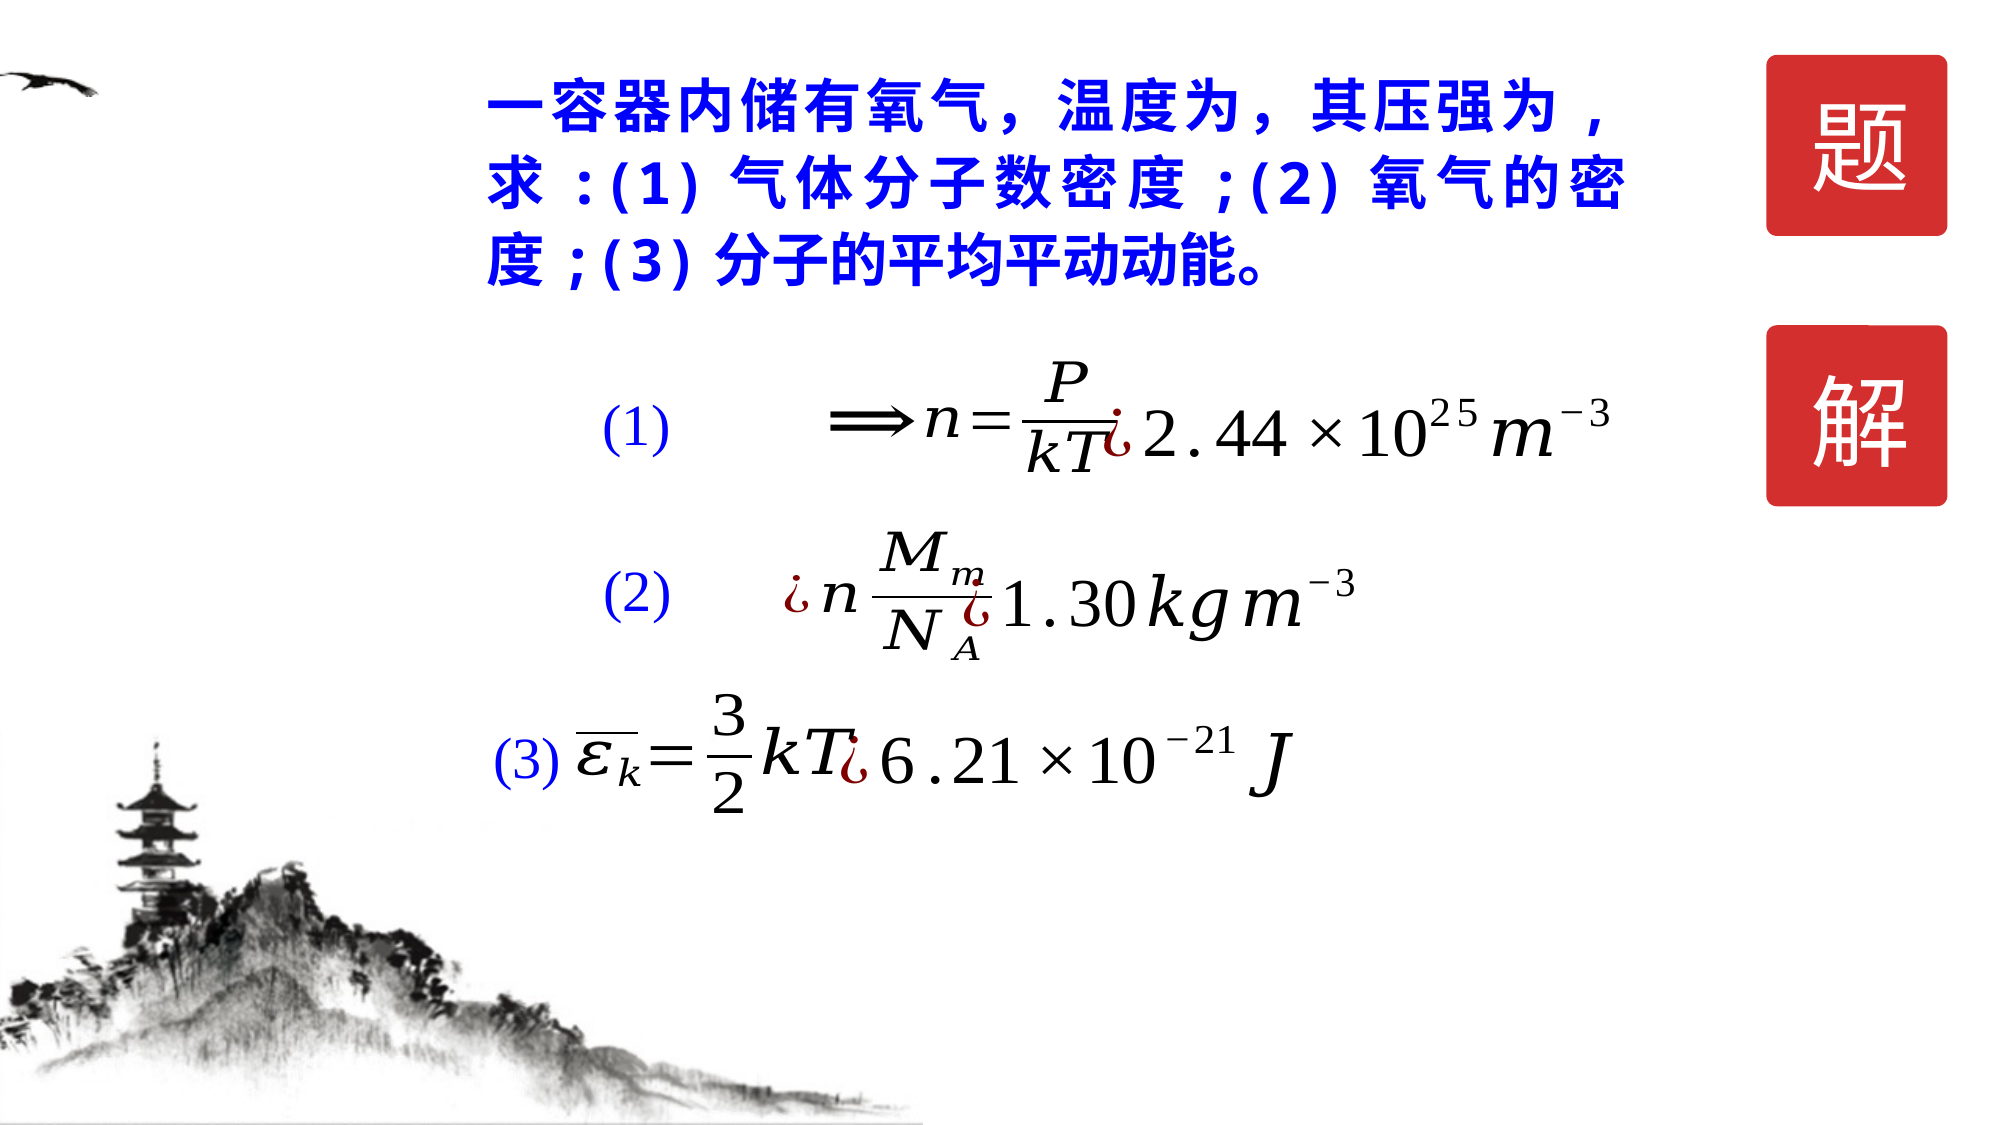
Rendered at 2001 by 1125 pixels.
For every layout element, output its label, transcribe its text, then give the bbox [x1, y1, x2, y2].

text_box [1766, 54, 1948, 236]
picture [0, 732, 923, 1125]
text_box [1766, 325, 1948, 507]
text_box (3) [493, 719, 598, 790]
picture [0, 3, 99, 97]
